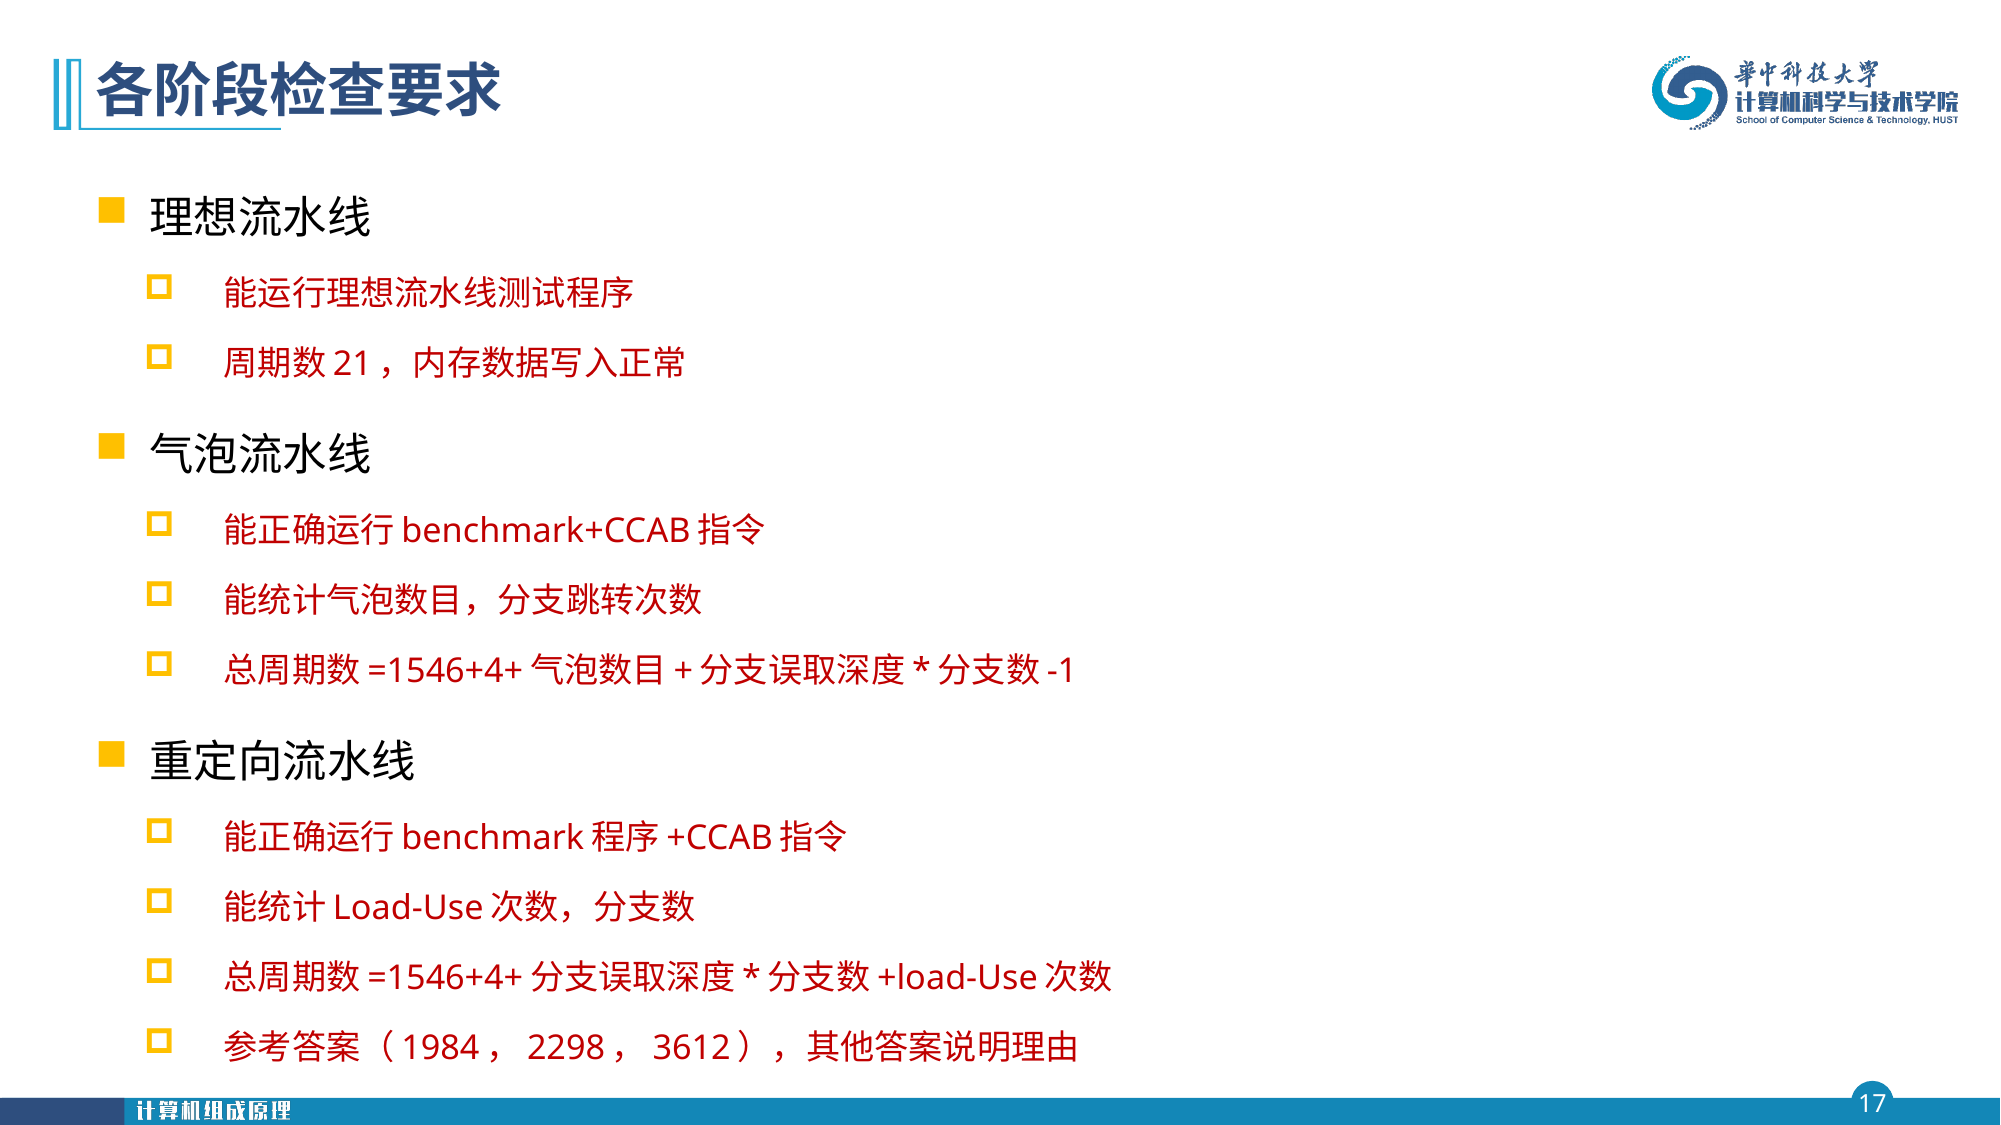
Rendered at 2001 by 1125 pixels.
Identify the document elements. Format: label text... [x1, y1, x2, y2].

picture [1805, 56, 1958, 130]
list 理想流水线 能运行理想流水线测试程序 周期数21，内存数据写入正常 气泡流水线 能正确运行benchmark+CCAB指令 能统计气泡数目，分支跳转次数 总周期数=1546+4+气泡数目+分支误取深度*分支数-1 重定向流水线 能正确运行benchmark程序+CCAB指令 能统计Load-Use次数，分支数 总周期数=1546+4+分支误取深度*分支数+load-Use次数 参考答案（1984，2298，3612），其他答案说明理由 [80, 154, 1805, 1080]
title 各阶段检查要求 [80, 42, 1805, 144]
